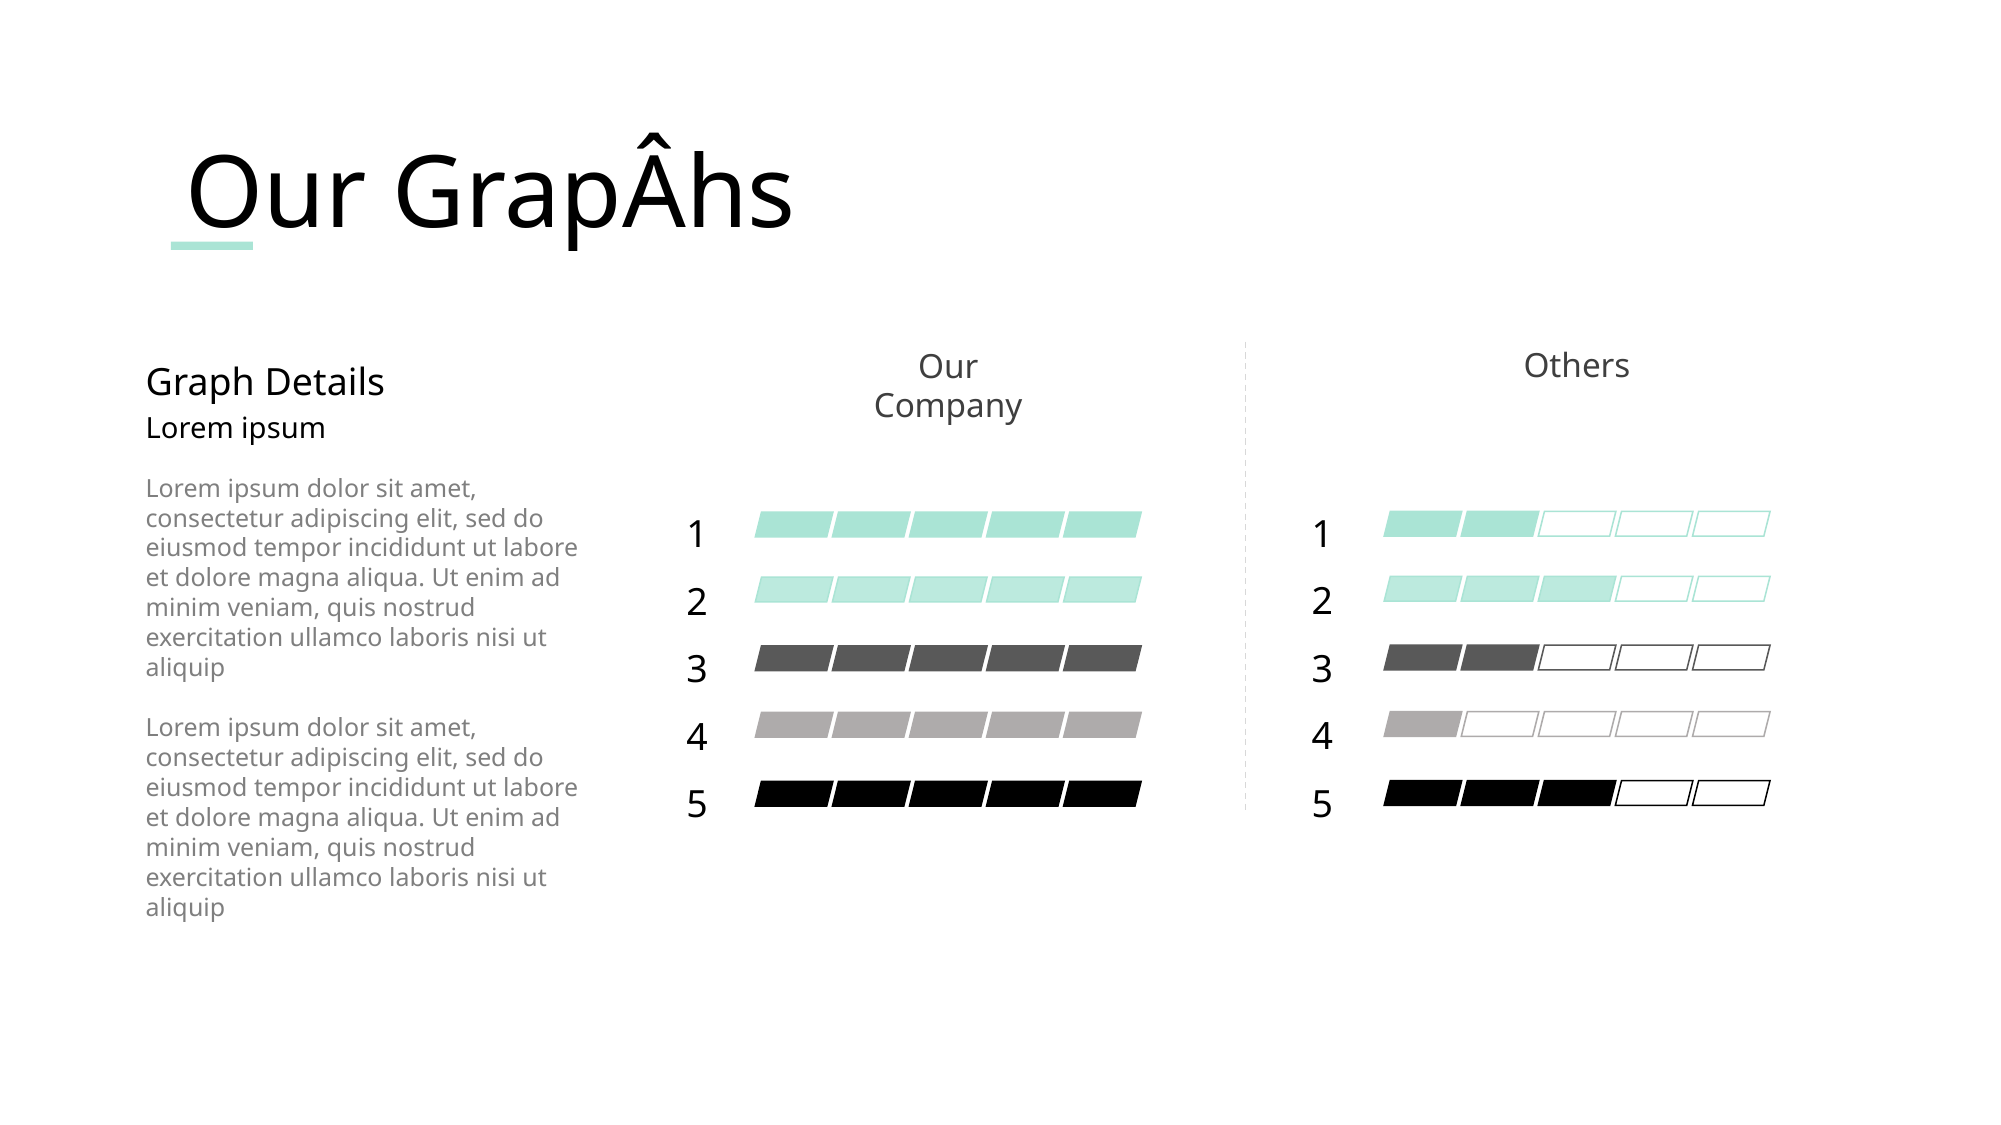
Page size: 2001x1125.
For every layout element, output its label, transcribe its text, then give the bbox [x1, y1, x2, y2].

text_box 1 2 3 4 5 [671, 480, 749, 828]
text_box Lorem ipsum dolor sit amet, consectetur adipiscing elit, sed do eiusmod tempor incididunt ut labore et dolore magna aliqua. Ut enim ad minim veniam, quis nostrud exercitation ullamco laboris nisi ut aliquip Lorem ipsum dolor sit amet, consectetur adipiscing elit, sed do eiusmod tempor incididunt ut labore et dolore magna aliqua. Ut enim ad minim veniam, quis nostrud exercitation ullamco laboris nisi ut aliquip [130, 464, 620, 844]
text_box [755, 511, 1142, 538]
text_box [1383, 711, 1771, 737]
text_box Lorem ipsum [130, 401, 592, 453]
text_box Our GrapÂhs [170, 119, 964, 257]
text_box 1 2 3 4 5 [1296, 479, 1375, 828]
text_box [755, 781, 1142, 807]
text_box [1383, 511, 1771, 537]
text_box Others [1508, 336, 1646, 392]
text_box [755, 576, 1142, 603]
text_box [1383, 780, 1771, 806]
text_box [1383, 576, 1771, 602]
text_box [1383, 644, 1771, 671]
text_box [170, 241, 253, 250]
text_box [755, 645, 1142, 671]
text_box Our Company [826, 337, 1070, 393]
text_box Graph Details [130, 350, 592, 401]
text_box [755, 712, 1142, 738]
